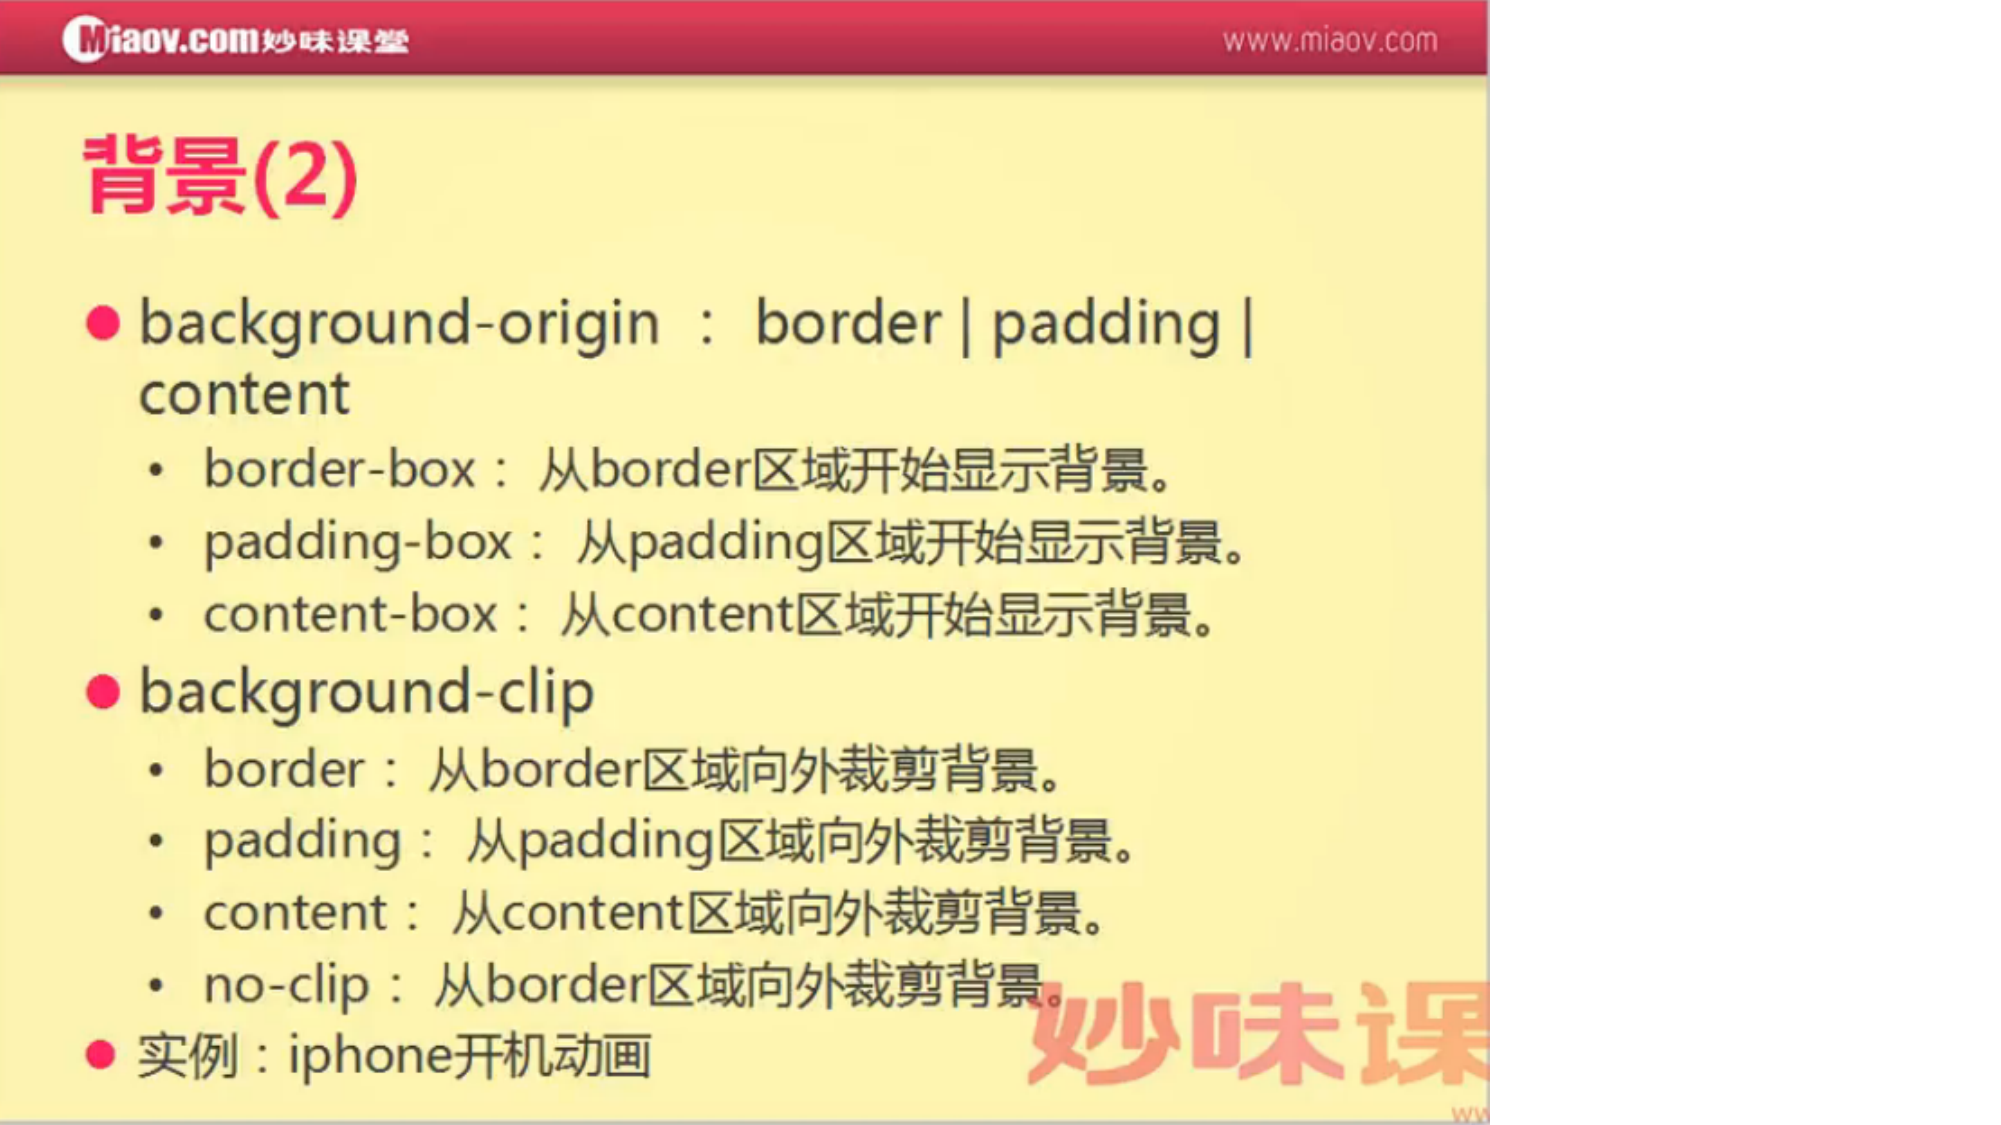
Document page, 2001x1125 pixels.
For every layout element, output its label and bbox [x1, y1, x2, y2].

list [0, 0, 1490, 1125]
